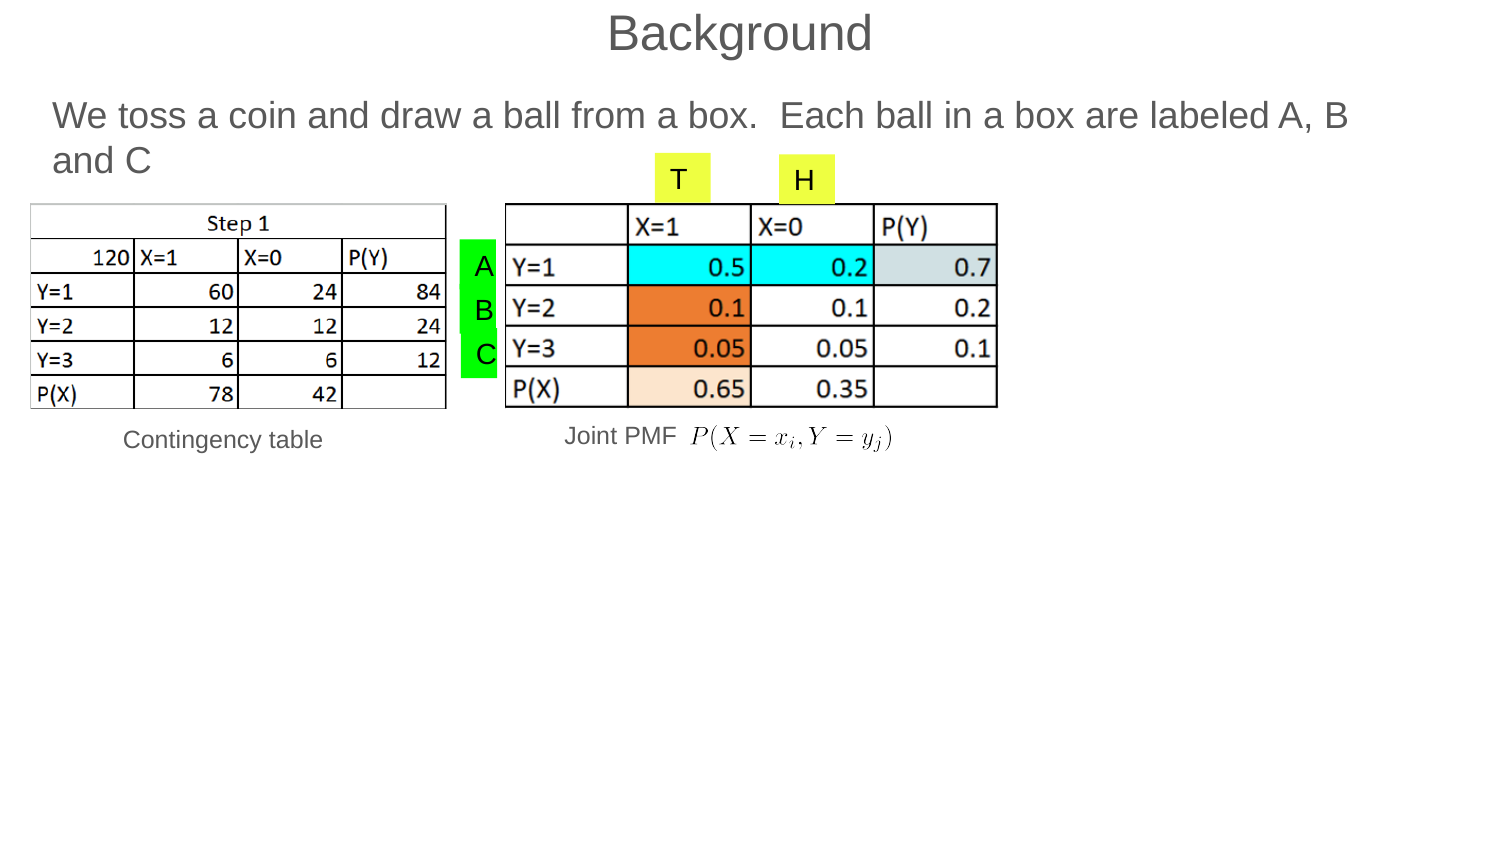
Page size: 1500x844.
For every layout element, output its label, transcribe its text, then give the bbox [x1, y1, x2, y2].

text_box Contingency table [89, 417, 366, 469]
text_box T [654, 152, 711, 202]
picture [689, 425, 892, 452]
picture [30, 203, 447, 409]
text_box B [459, 283, 496, 334]
text_box We toss a coin and draw a ball from a box. Each ball in a box are labeled A, B and C [18, 75, 1424, 196]
picture [504, 203, 999, 409]
text_box Joint PMF [530, 417, 807, 466]
text_box C [460, 328, 498, 379]
text_box H [779, 154, 835, 202]
text_box A [459, 239, 496, 283]
text_box Background [591, 0, 909, 68]
